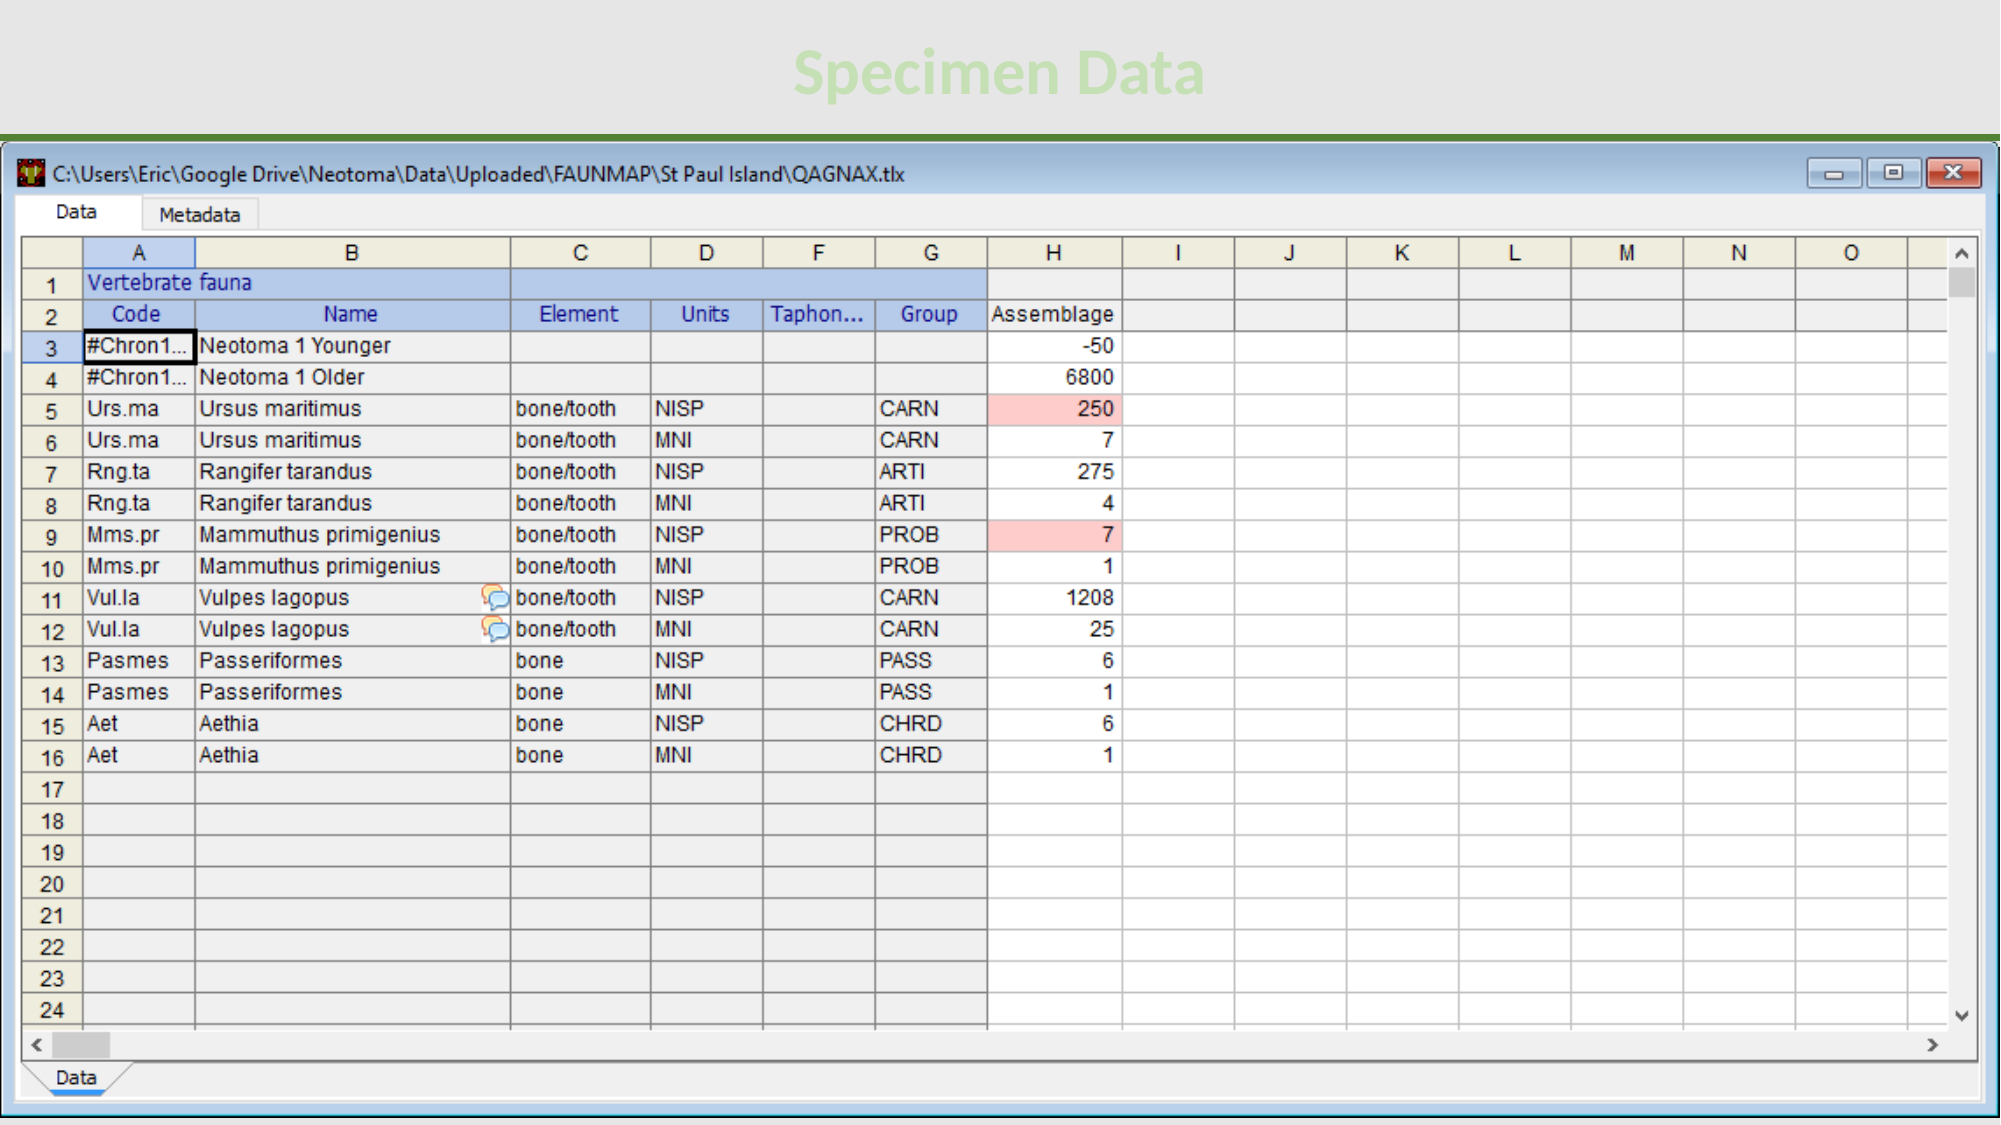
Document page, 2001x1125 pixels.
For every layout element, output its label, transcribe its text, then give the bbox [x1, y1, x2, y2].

picture [0, 140, 2000, 1119]
text_box Specimen Data [778, 20, 1222, 115]
